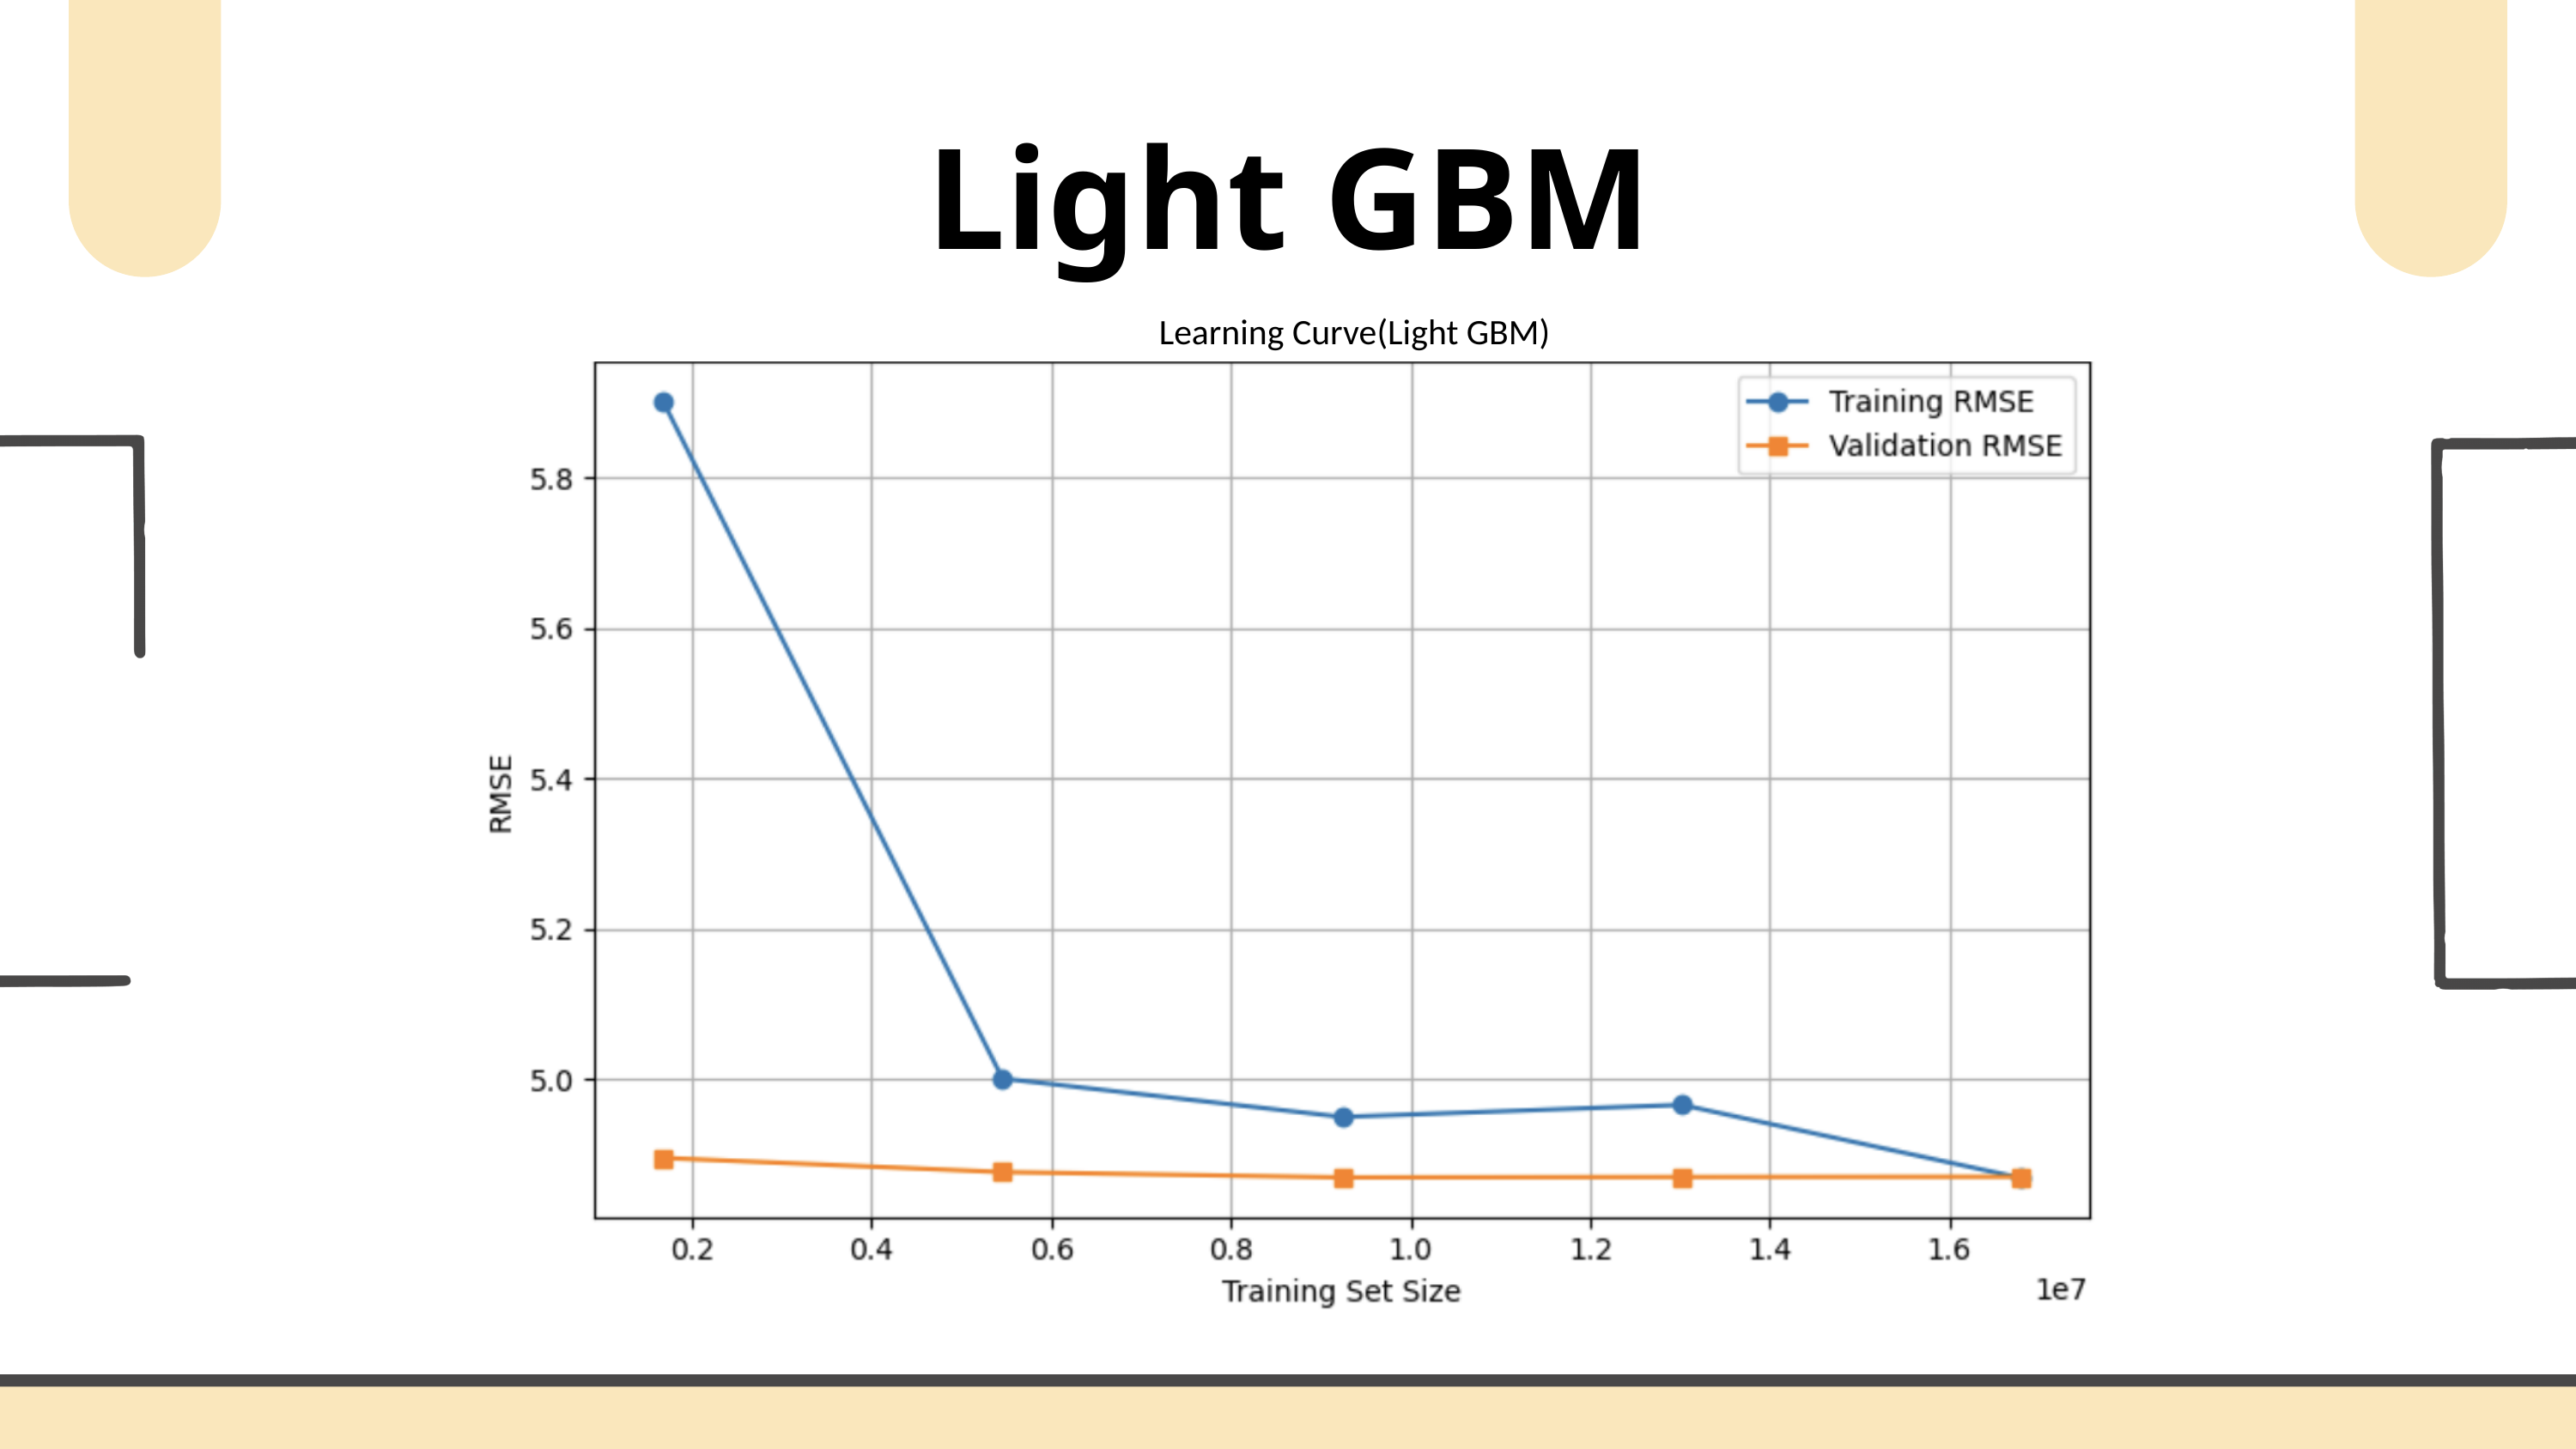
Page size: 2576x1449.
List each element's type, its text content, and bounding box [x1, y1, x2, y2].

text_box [68, 0, 222, 277]
text_box [2431, 434, 2576, 990]
text_box Learning Curve(Light GBM) [1145, 302, 1608, 359]
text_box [0, 1379, 2576, 1449]
picture [457, 361, 2119, 1337]
text_box [0, 434, 146, 990]
text_box Light GBM [235, 109, 2343, 277]
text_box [2354, 0, 2508, 277]
